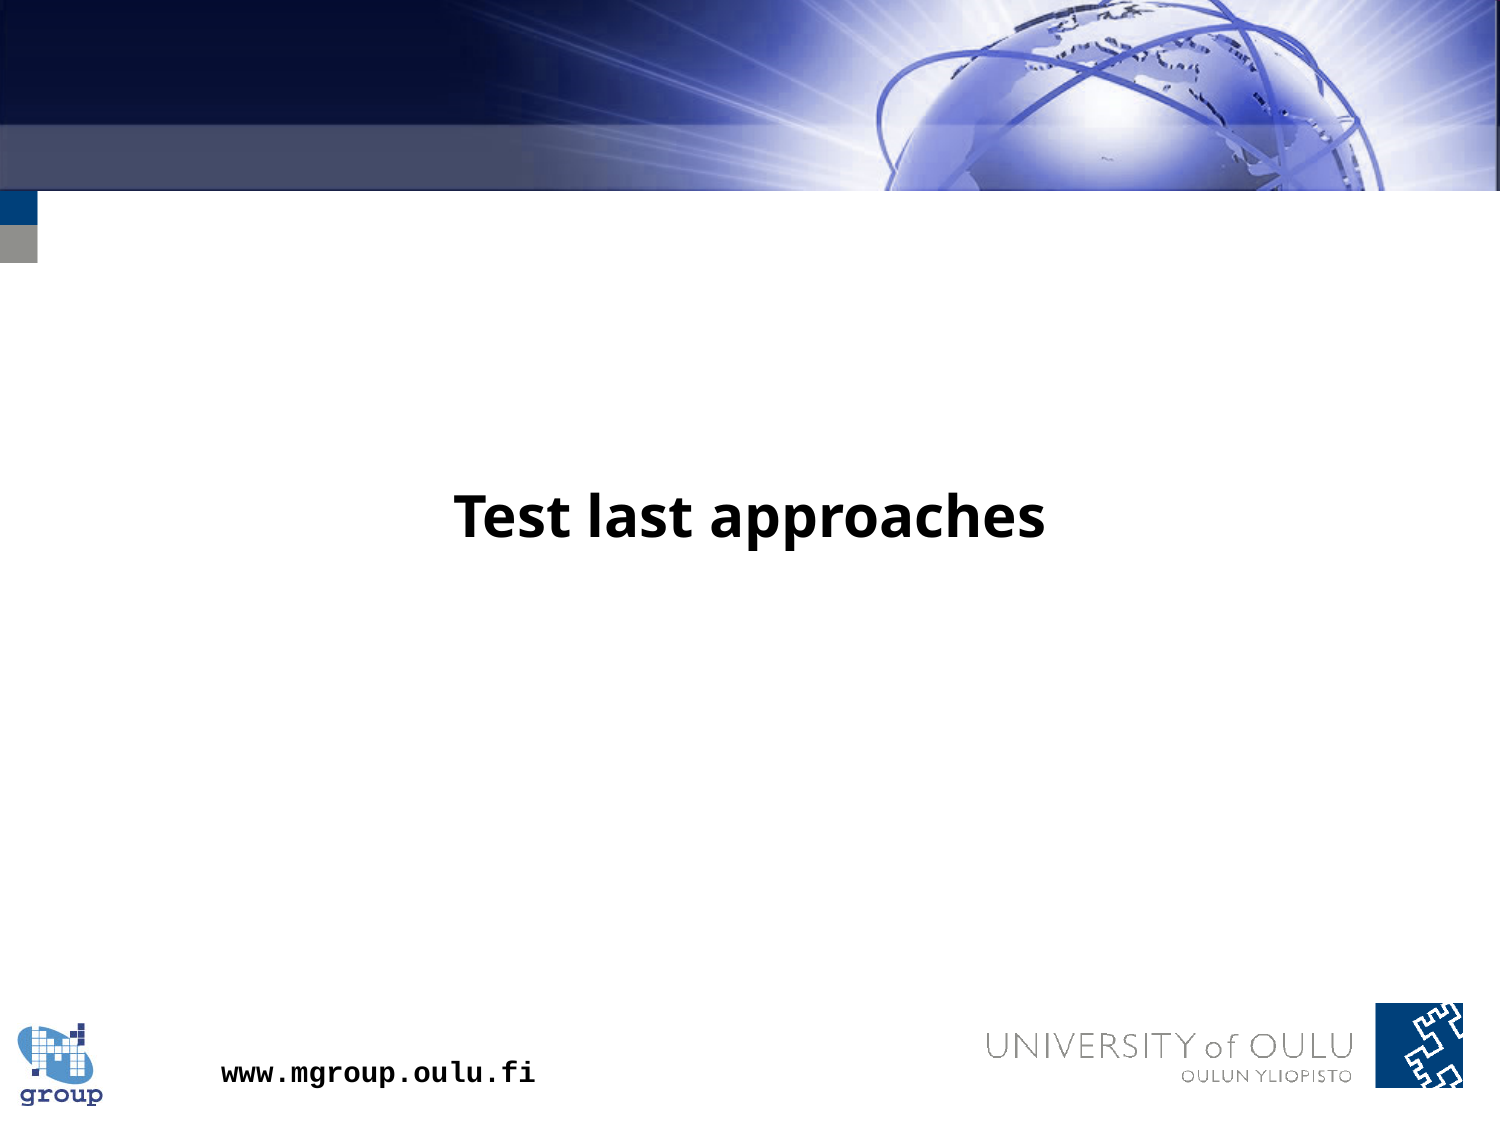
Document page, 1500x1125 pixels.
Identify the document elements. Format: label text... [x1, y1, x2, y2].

title Test last approaches [112, 420, 1388, 609]
picture [0, 0, 1500, 263]
picture [17, 1023, 103, 1106]
picture [987, 1003, 1463, 1088]
